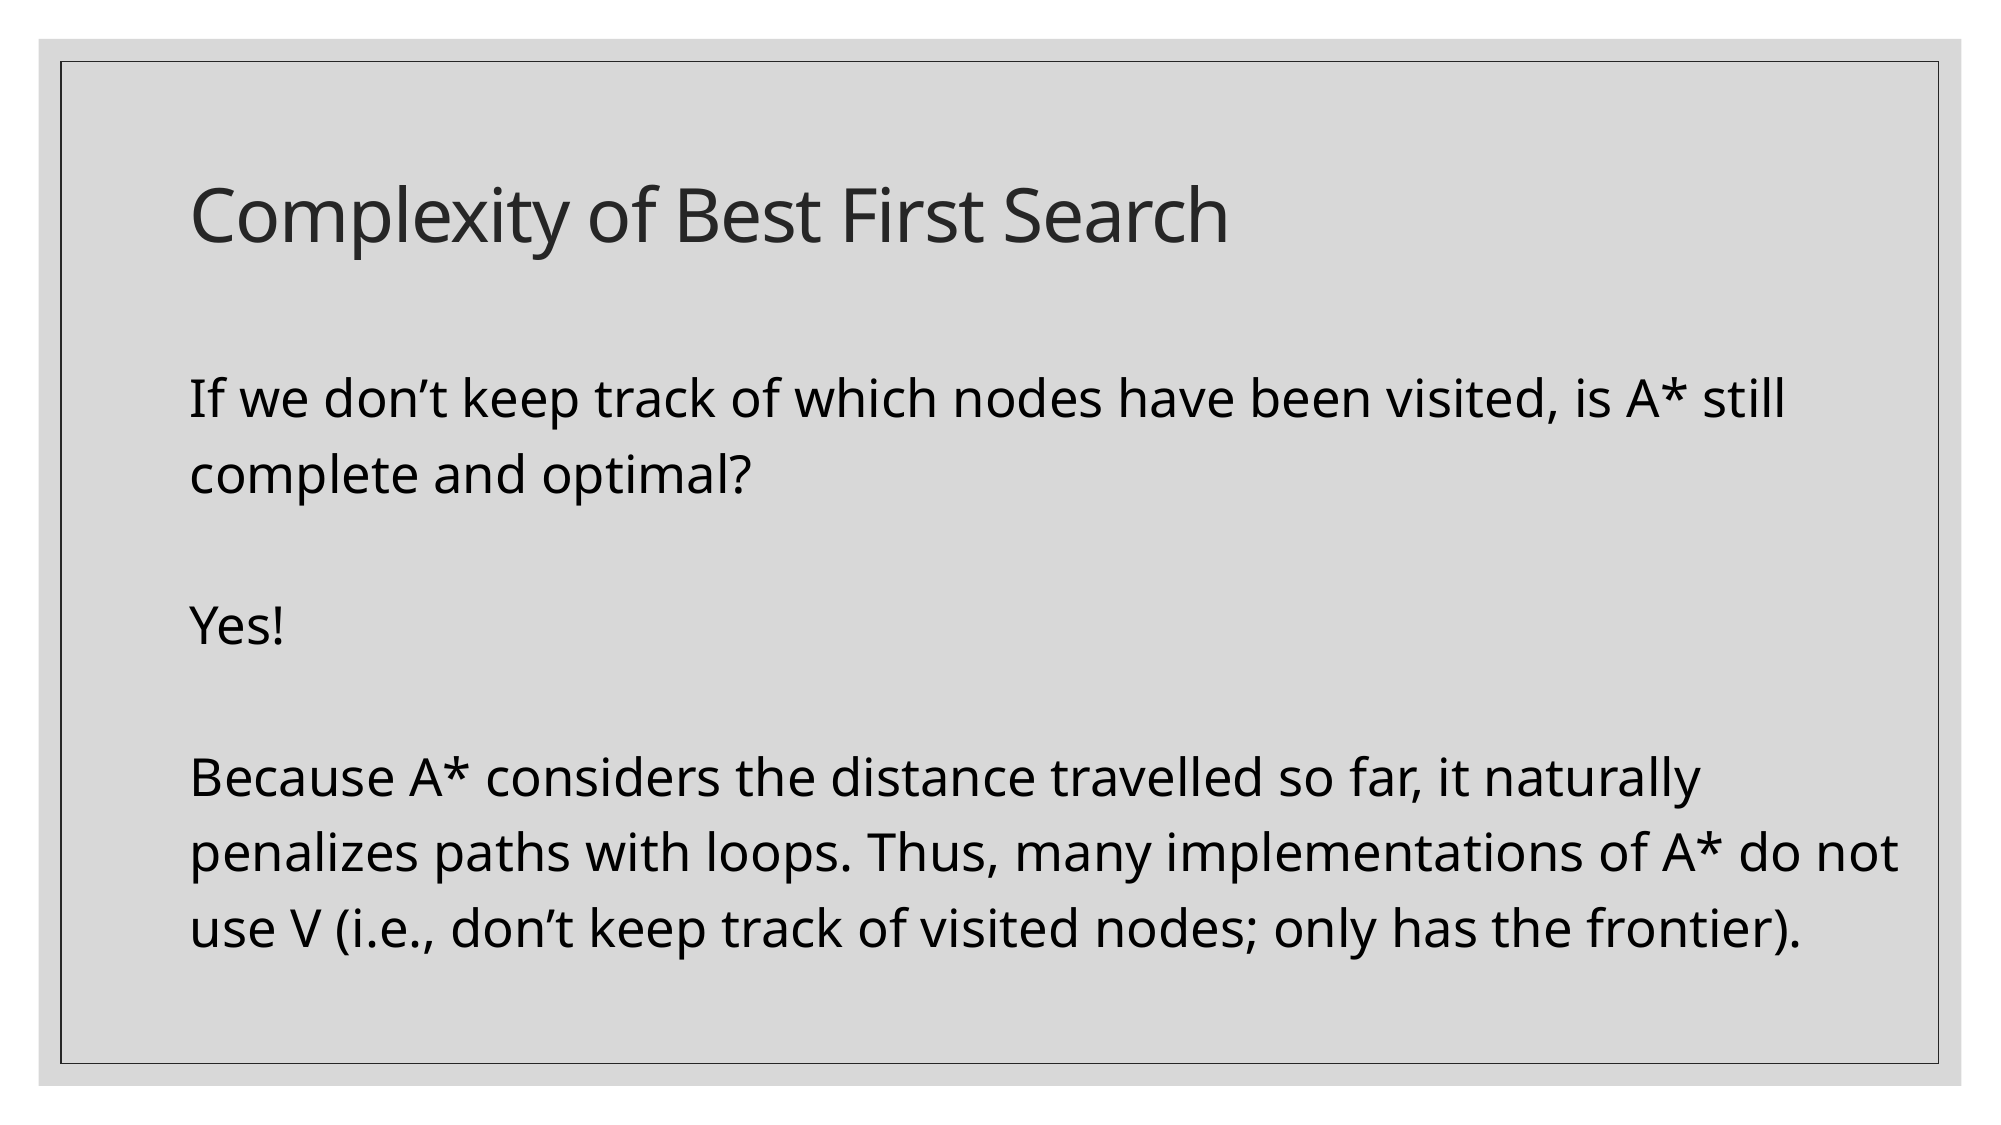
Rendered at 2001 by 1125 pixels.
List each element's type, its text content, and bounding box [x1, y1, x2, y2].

list If we don’t keep track of which nodes have been visited, is A* still complete and optimal? Yes! Because A* considers the distance travelled so far, it naturally penalizes paths with loops. Thus, many implementations of A* do not use V (i.e., don’t keep track of visited nodes; only has the frontier). [174, 345, 1919, 977]
text_box [689, 71, 1943, 345]
text_box [1268, 977, 1702, 1080]
title Complexity of Best First Search [174, 105, 689, 331]
